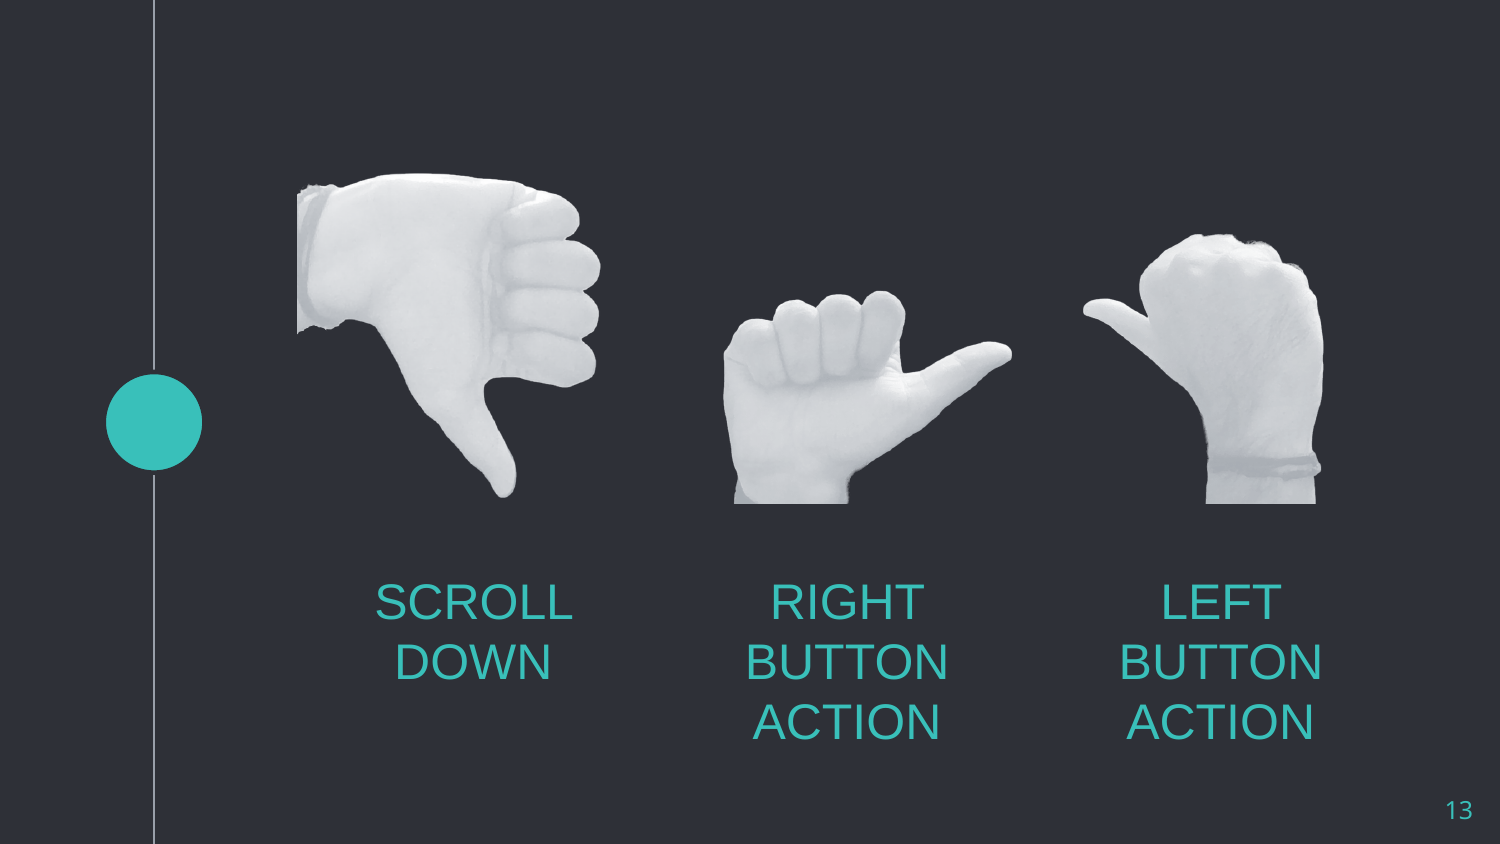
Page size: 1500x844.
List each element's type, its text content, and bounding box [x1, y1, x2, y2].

picture [1043, 150, 1399, 506]
picture [669, 150, 1025, 506]
picture [295, 150, 651, 506]
slide_number 13 [1398, 779, 1489, 833]
text_box LEFT BUTTON ACTION [1043, 561, 1399, 757]
text_box RIGHT BUTTON ACTION [669, 561, 1025, 757]
text_box SCROLL DOWN [296, 561, 651, 697]
